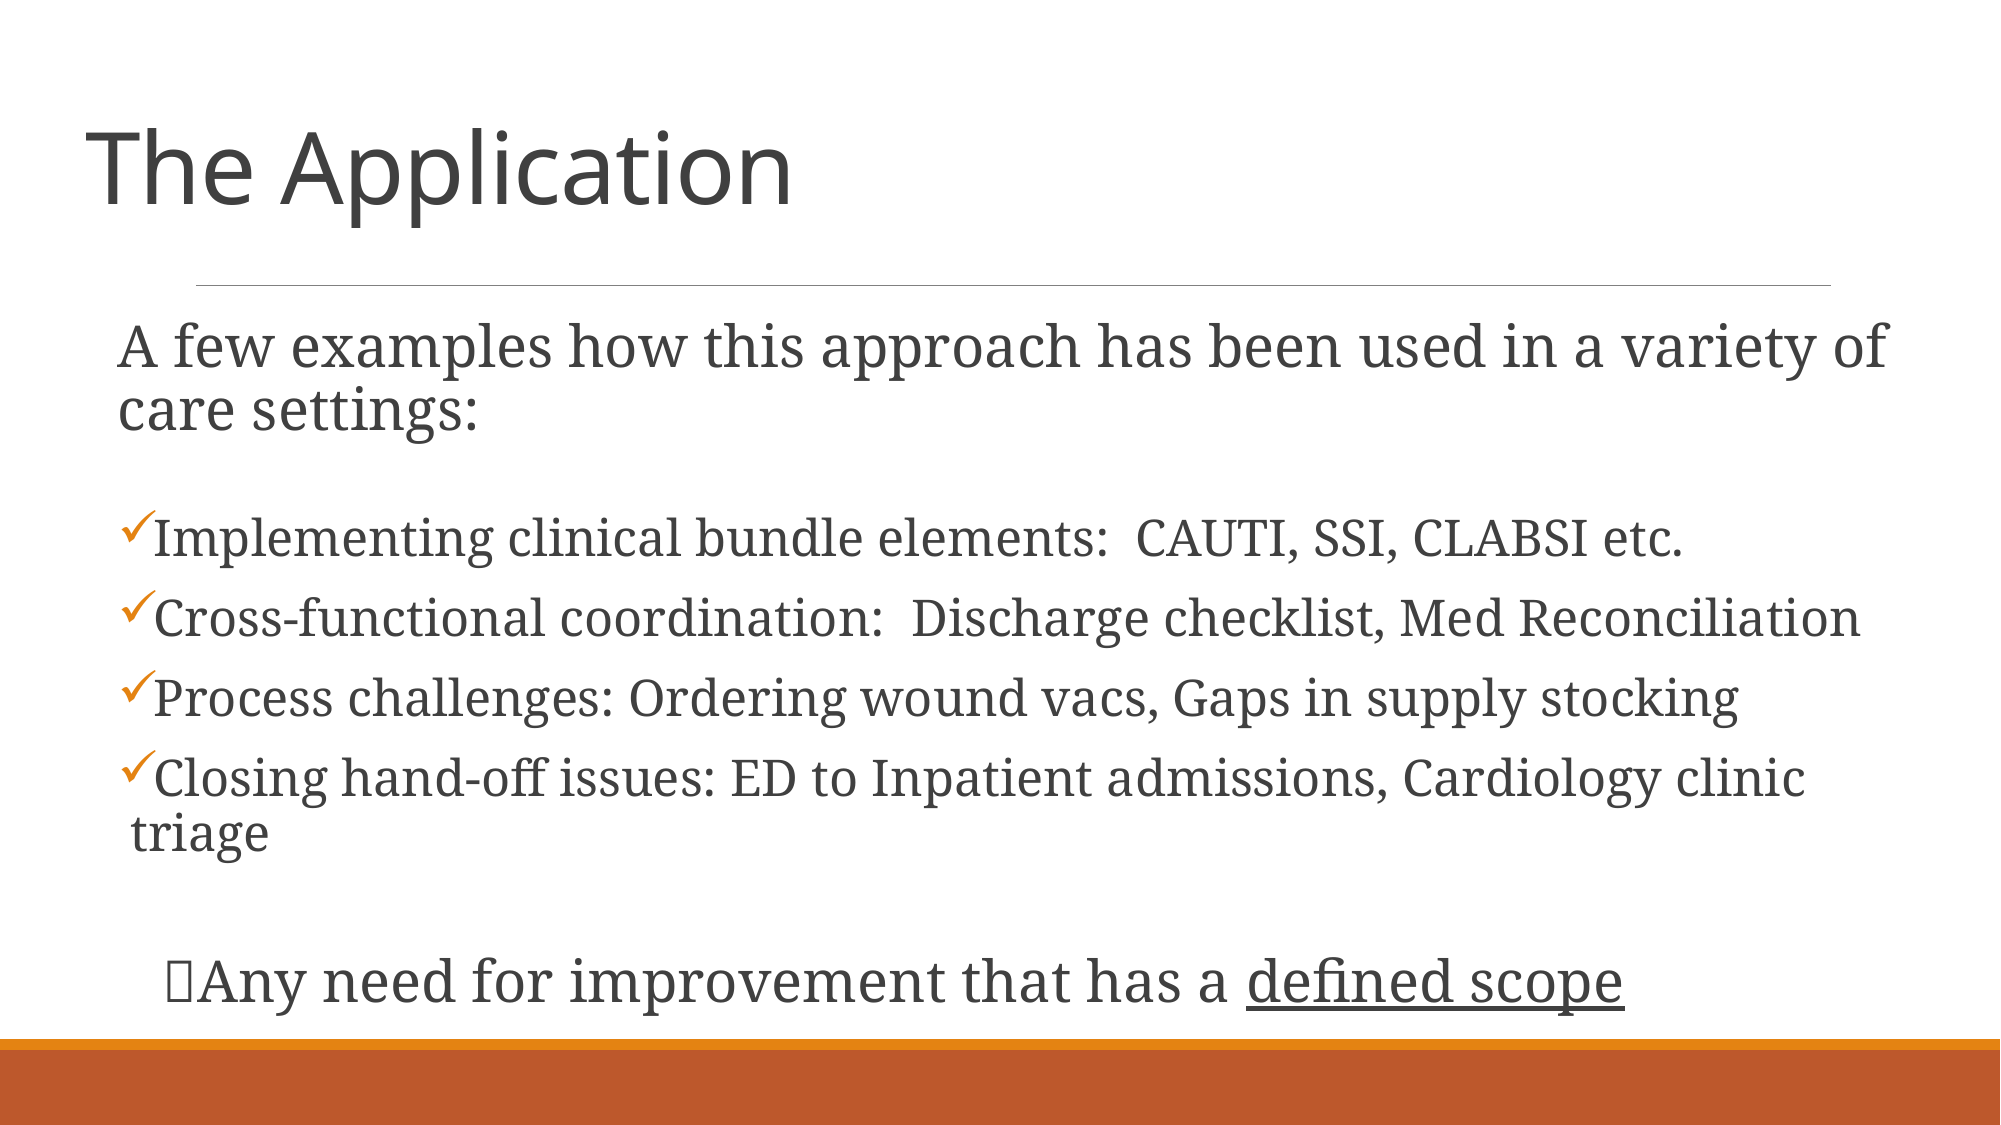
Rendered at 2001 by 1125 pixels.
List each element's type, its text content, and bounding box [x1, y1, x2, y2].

title The Application [70, 14, 1796, 233]
list A few examples how this approach has been used in a variety of care settings: Implementing clinical bundle elements: CAUTI, SSI, CLABSI etc. Cross-functional coordination: Discharge checklist, Med Reconciliation Process challenges: Ordering wound vacs, Gaps in supply stocking Closing hand-off issues: ED to Inpatient admissions, Cardiology clinic triage Any need for improvement that has a defined scope [117, 310, 1949, 1024]
